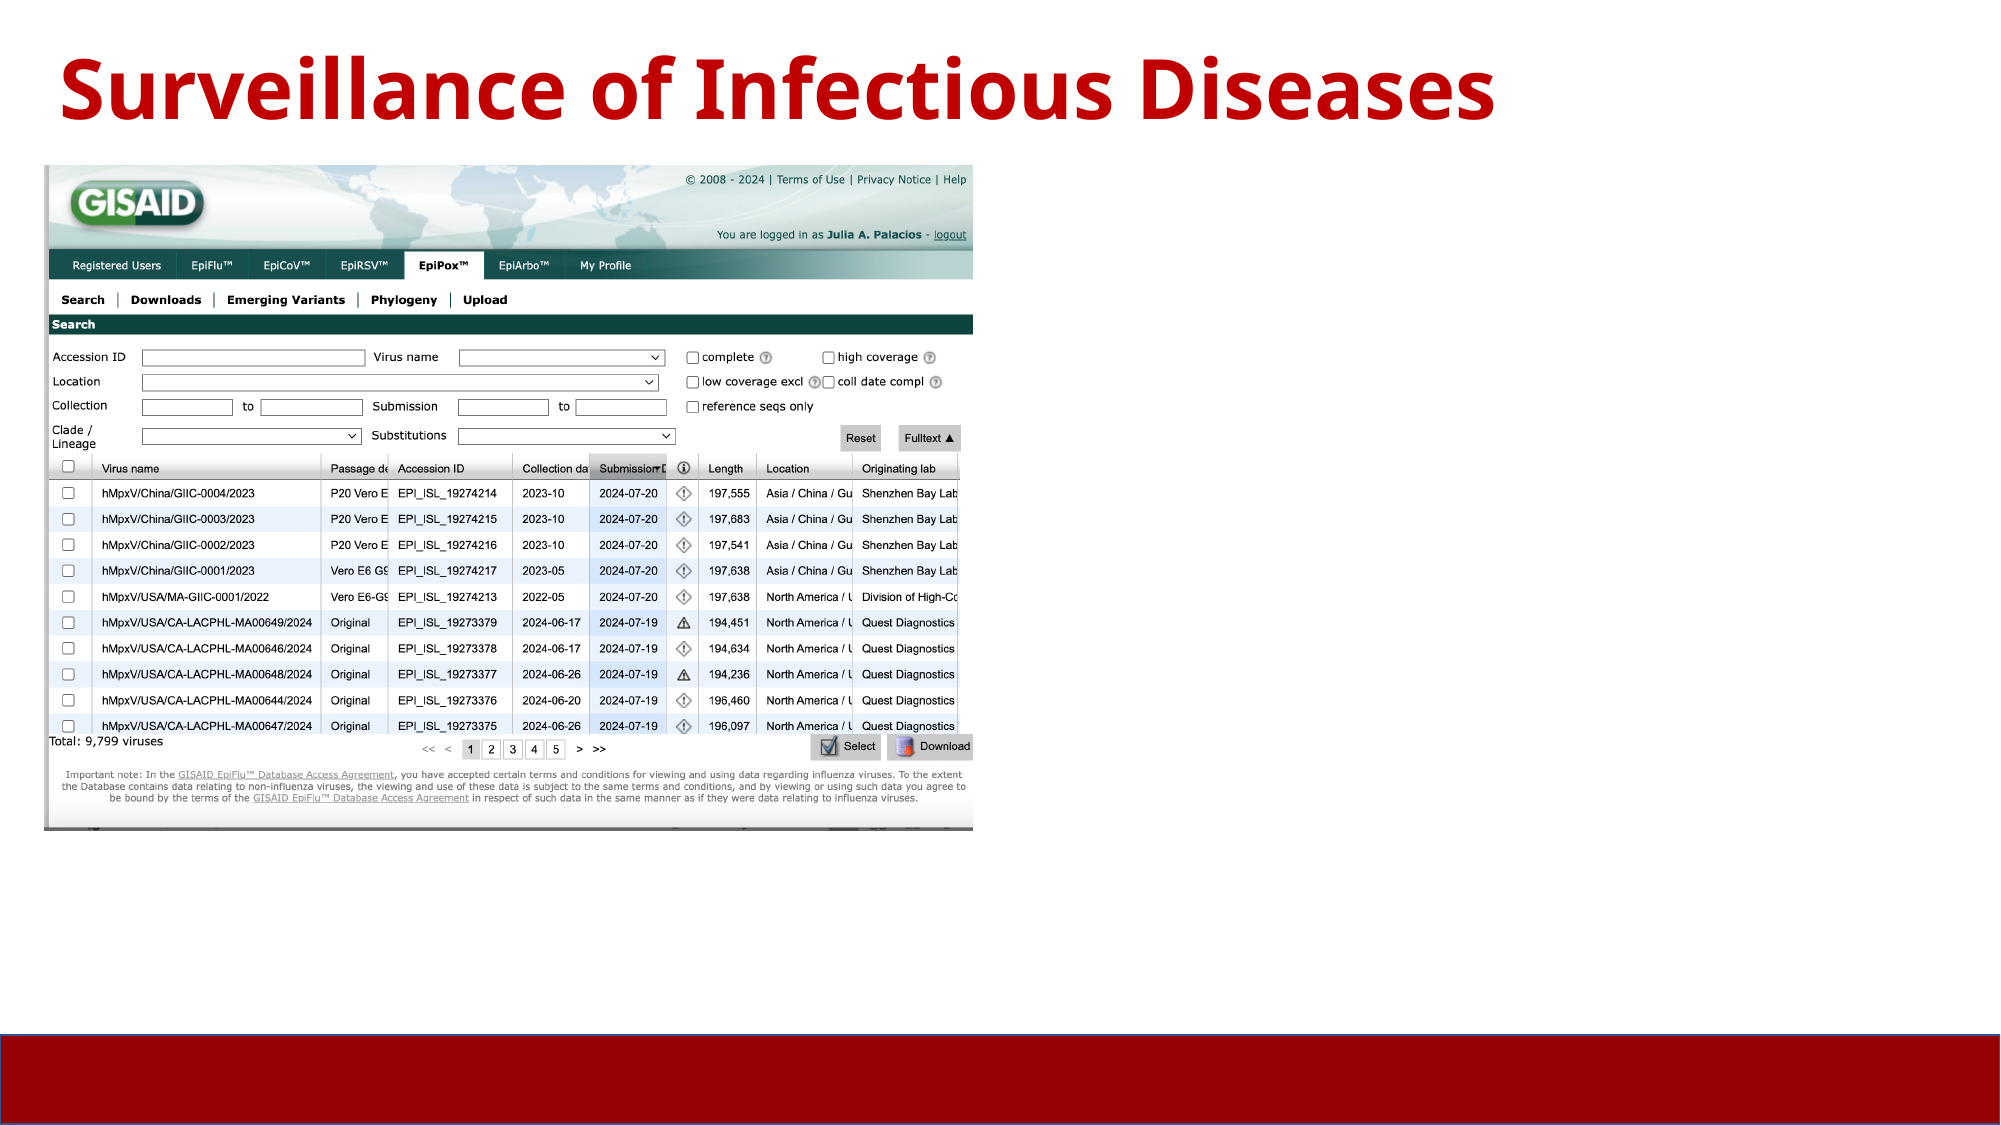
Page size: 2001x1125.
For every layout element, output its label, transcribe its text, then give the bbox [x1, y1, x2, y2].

text_box Surveillance of Infectious Diseases [44, 36, 1752, 150]
picture [44, 165, 973, 831]
